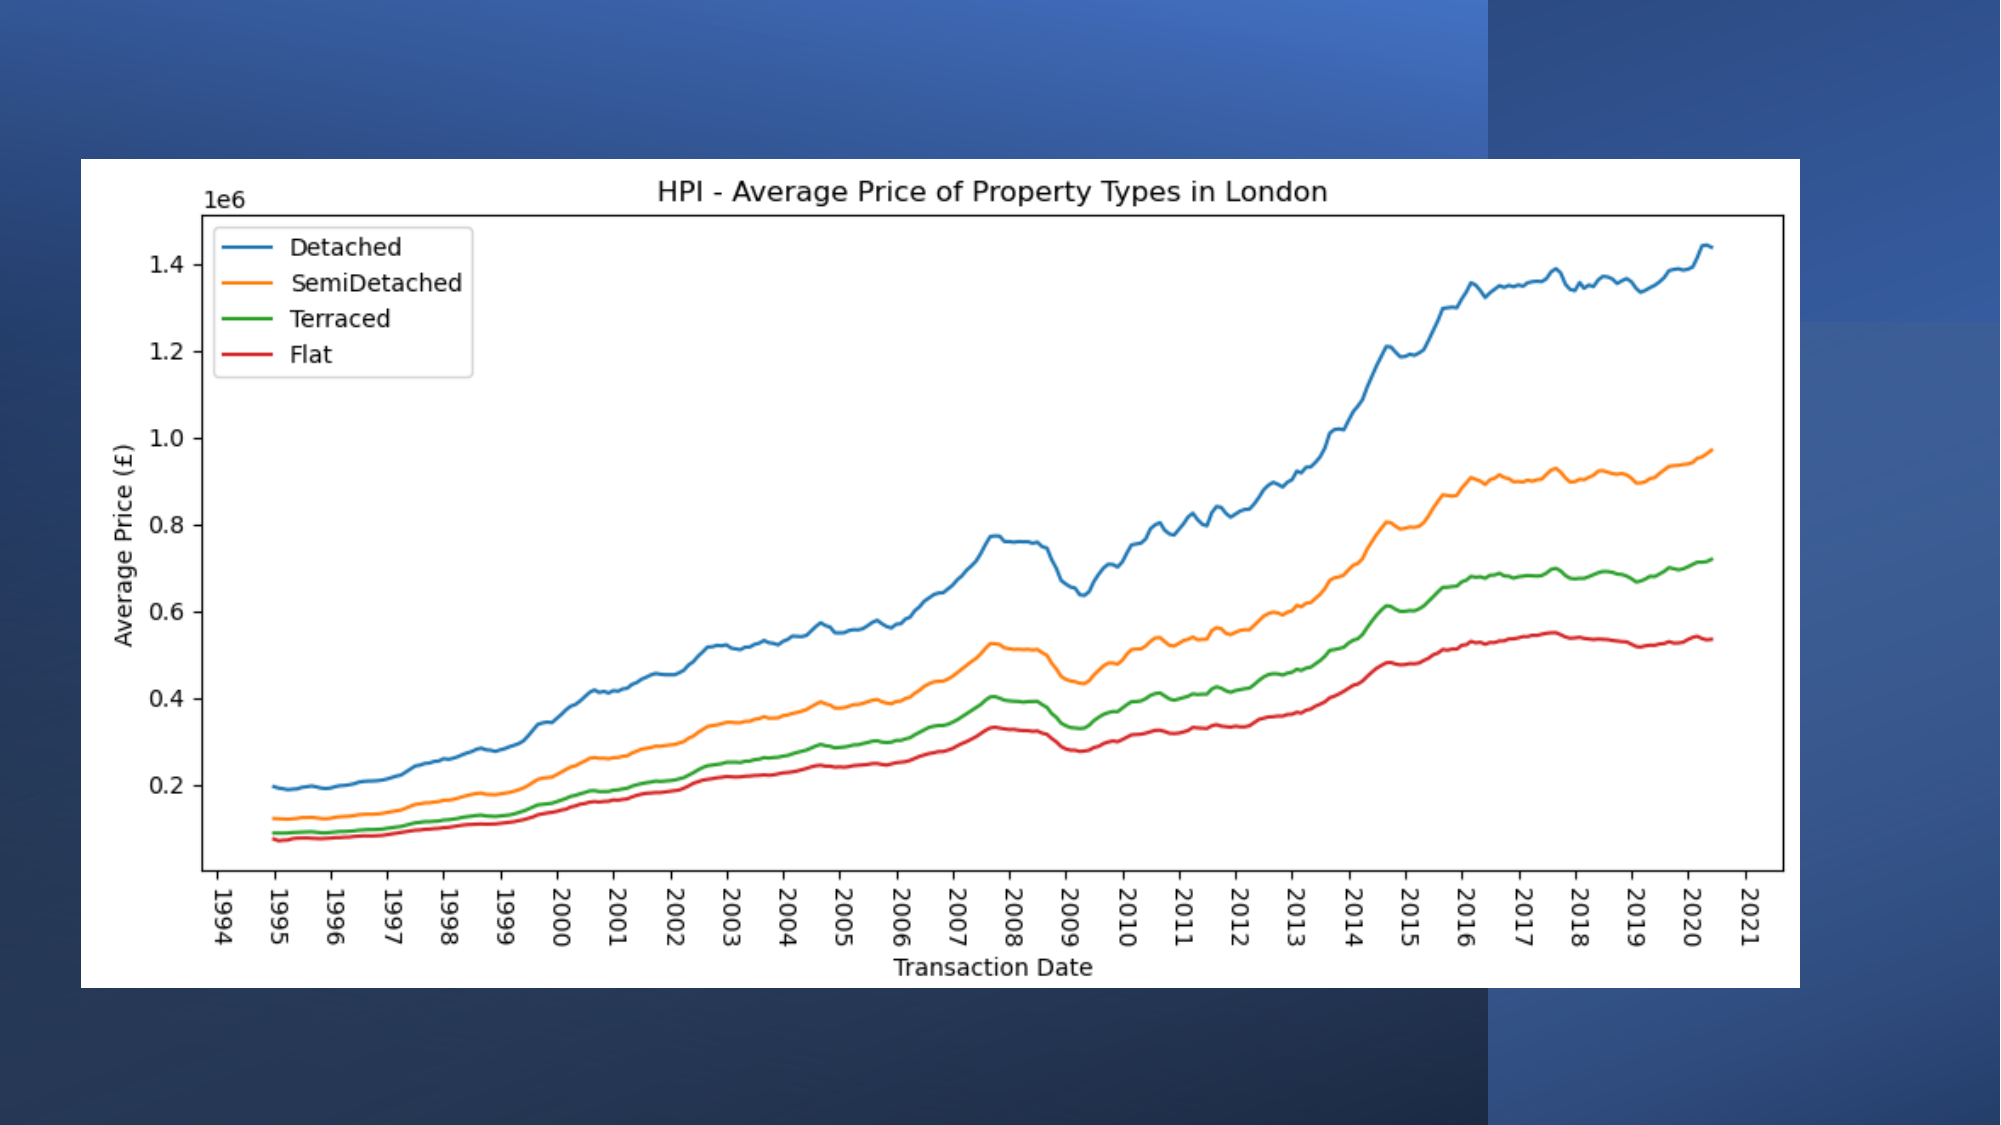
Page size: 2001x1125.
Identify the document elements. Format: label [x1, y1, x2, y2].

text_box [0, 321, 2000, 1125]
list [81, 159, 1800, 988]
text_box [0, 0, 1489, 321]
text_box [1489, 0, 2000, 321]
